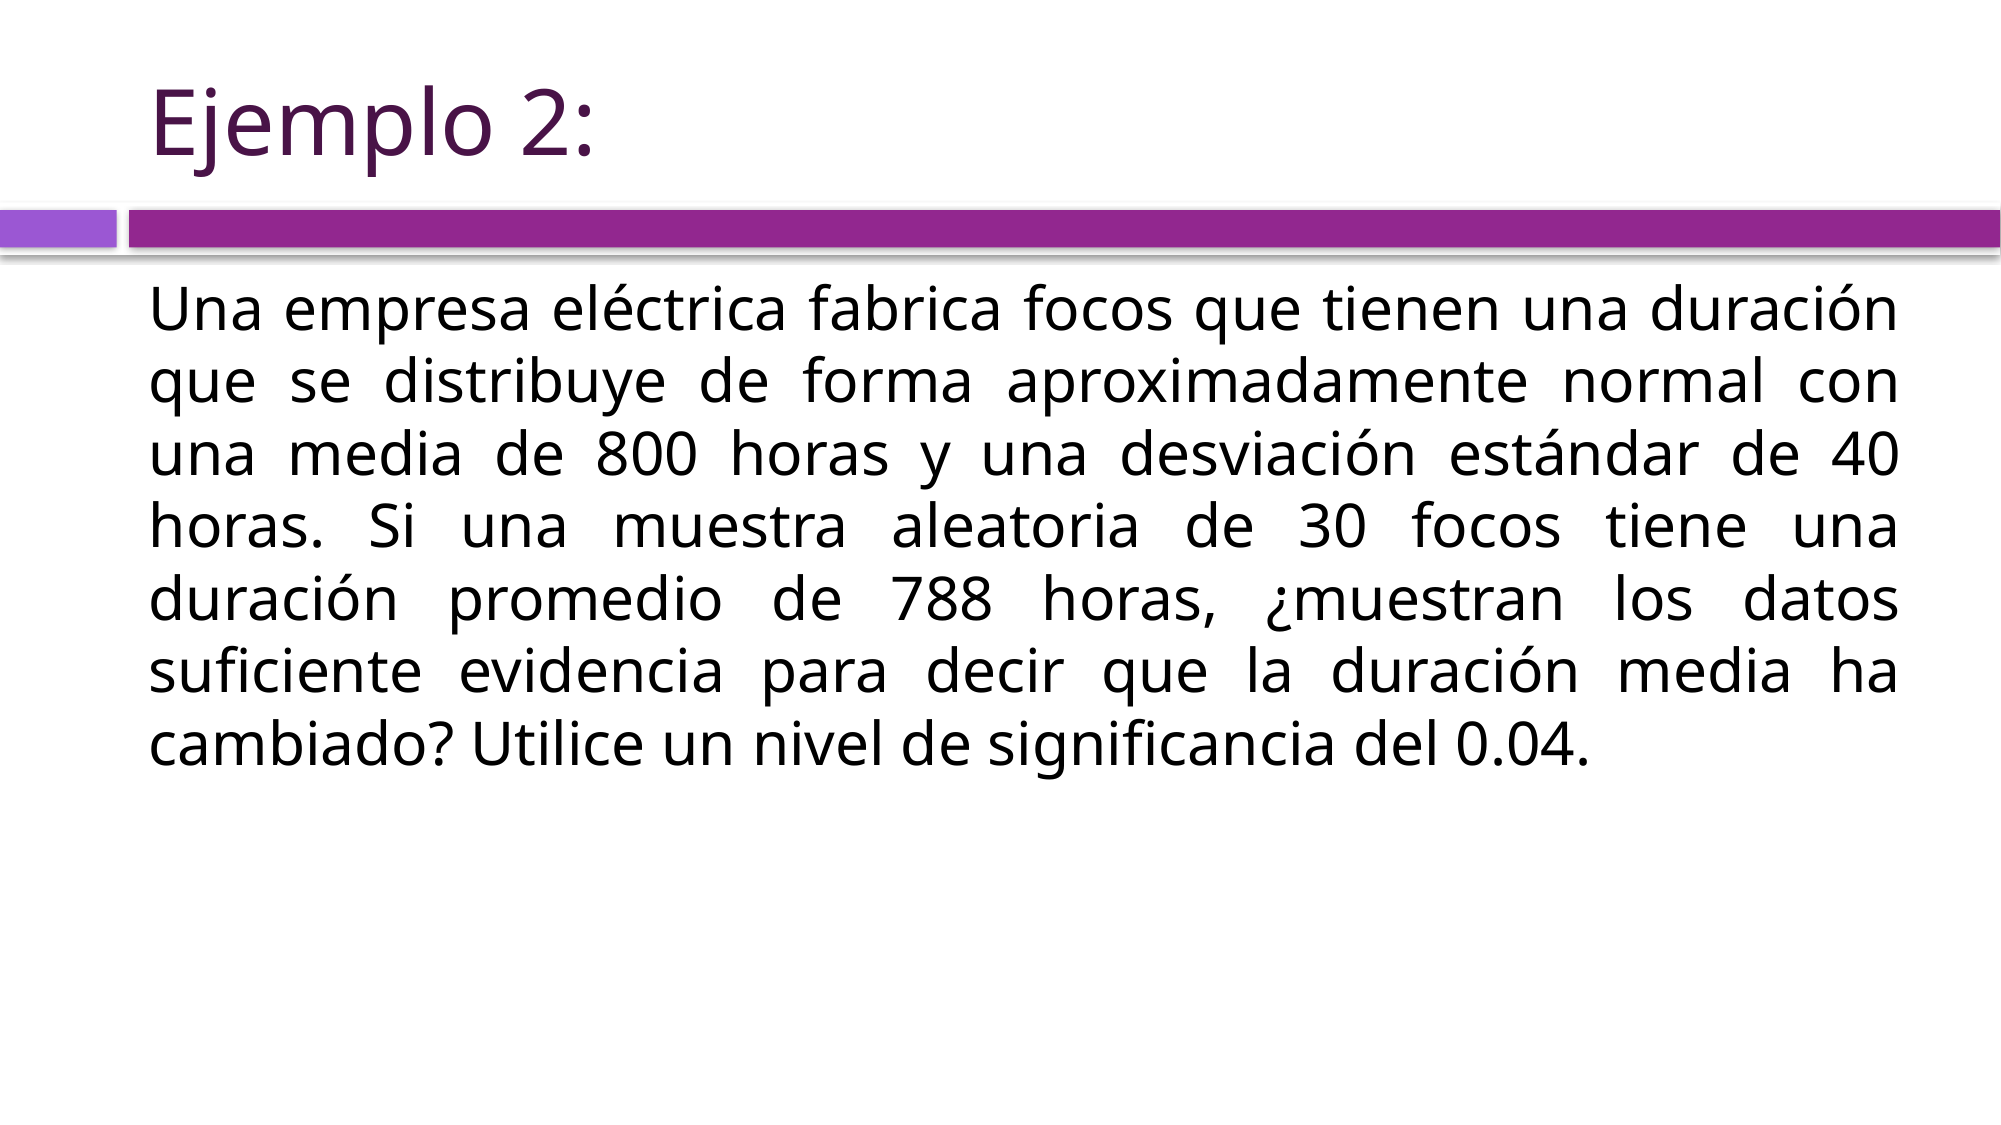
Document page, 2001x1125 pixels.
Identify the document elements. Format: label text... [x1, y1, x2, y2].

list Una empresa eléctrica fabrica focos que tienen una duración que se distribuye de forma aproximadamente normal con una media de 800 horas y una desviación estándar de 40 horas. Si una muestra aleatoria de 30 focos tiene una duración promedio de 788 horas, ¿muestran los datos suficiente evidencia para decir que la duración media ha cambiado? Utilice un nivel de significancia del 0.04. [133, 262, 1918, 1000]
title Ejemplo 2: [133, 37, 1918, 200]
